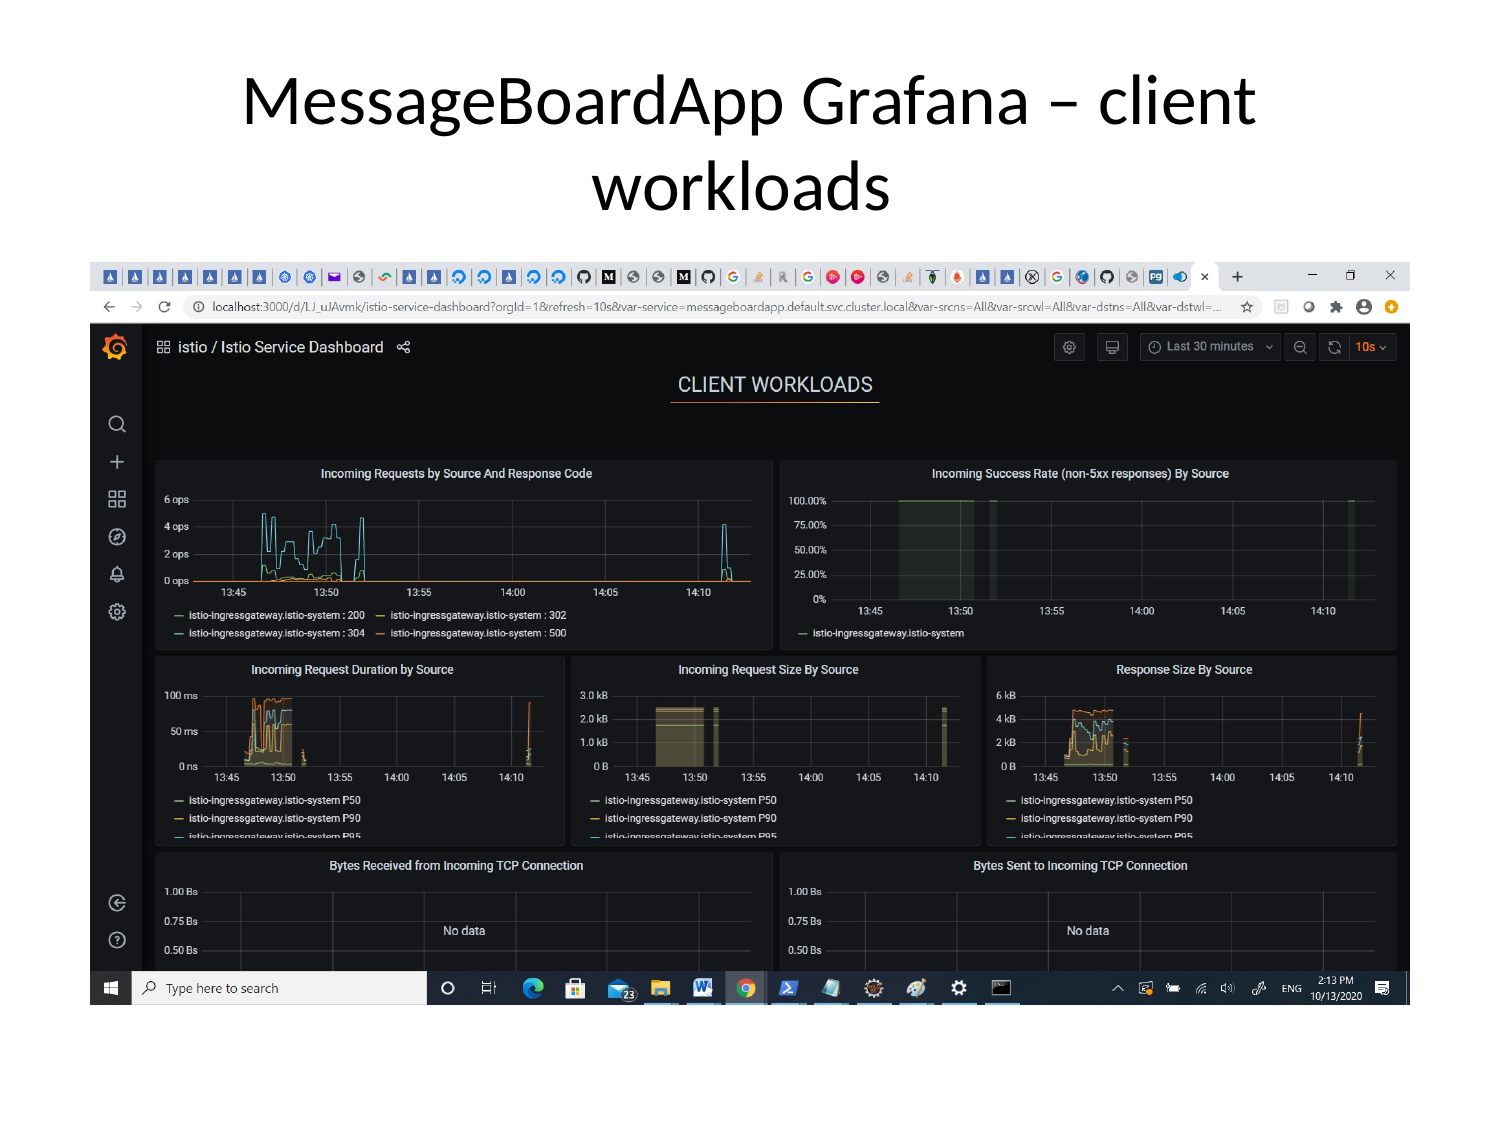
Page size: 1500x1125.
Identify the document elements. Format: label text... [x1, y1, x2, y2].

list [89, 262, 1411, 1006]
title MessageBoardApp Grafana – client workloads [75, 45, 1425, 233]
